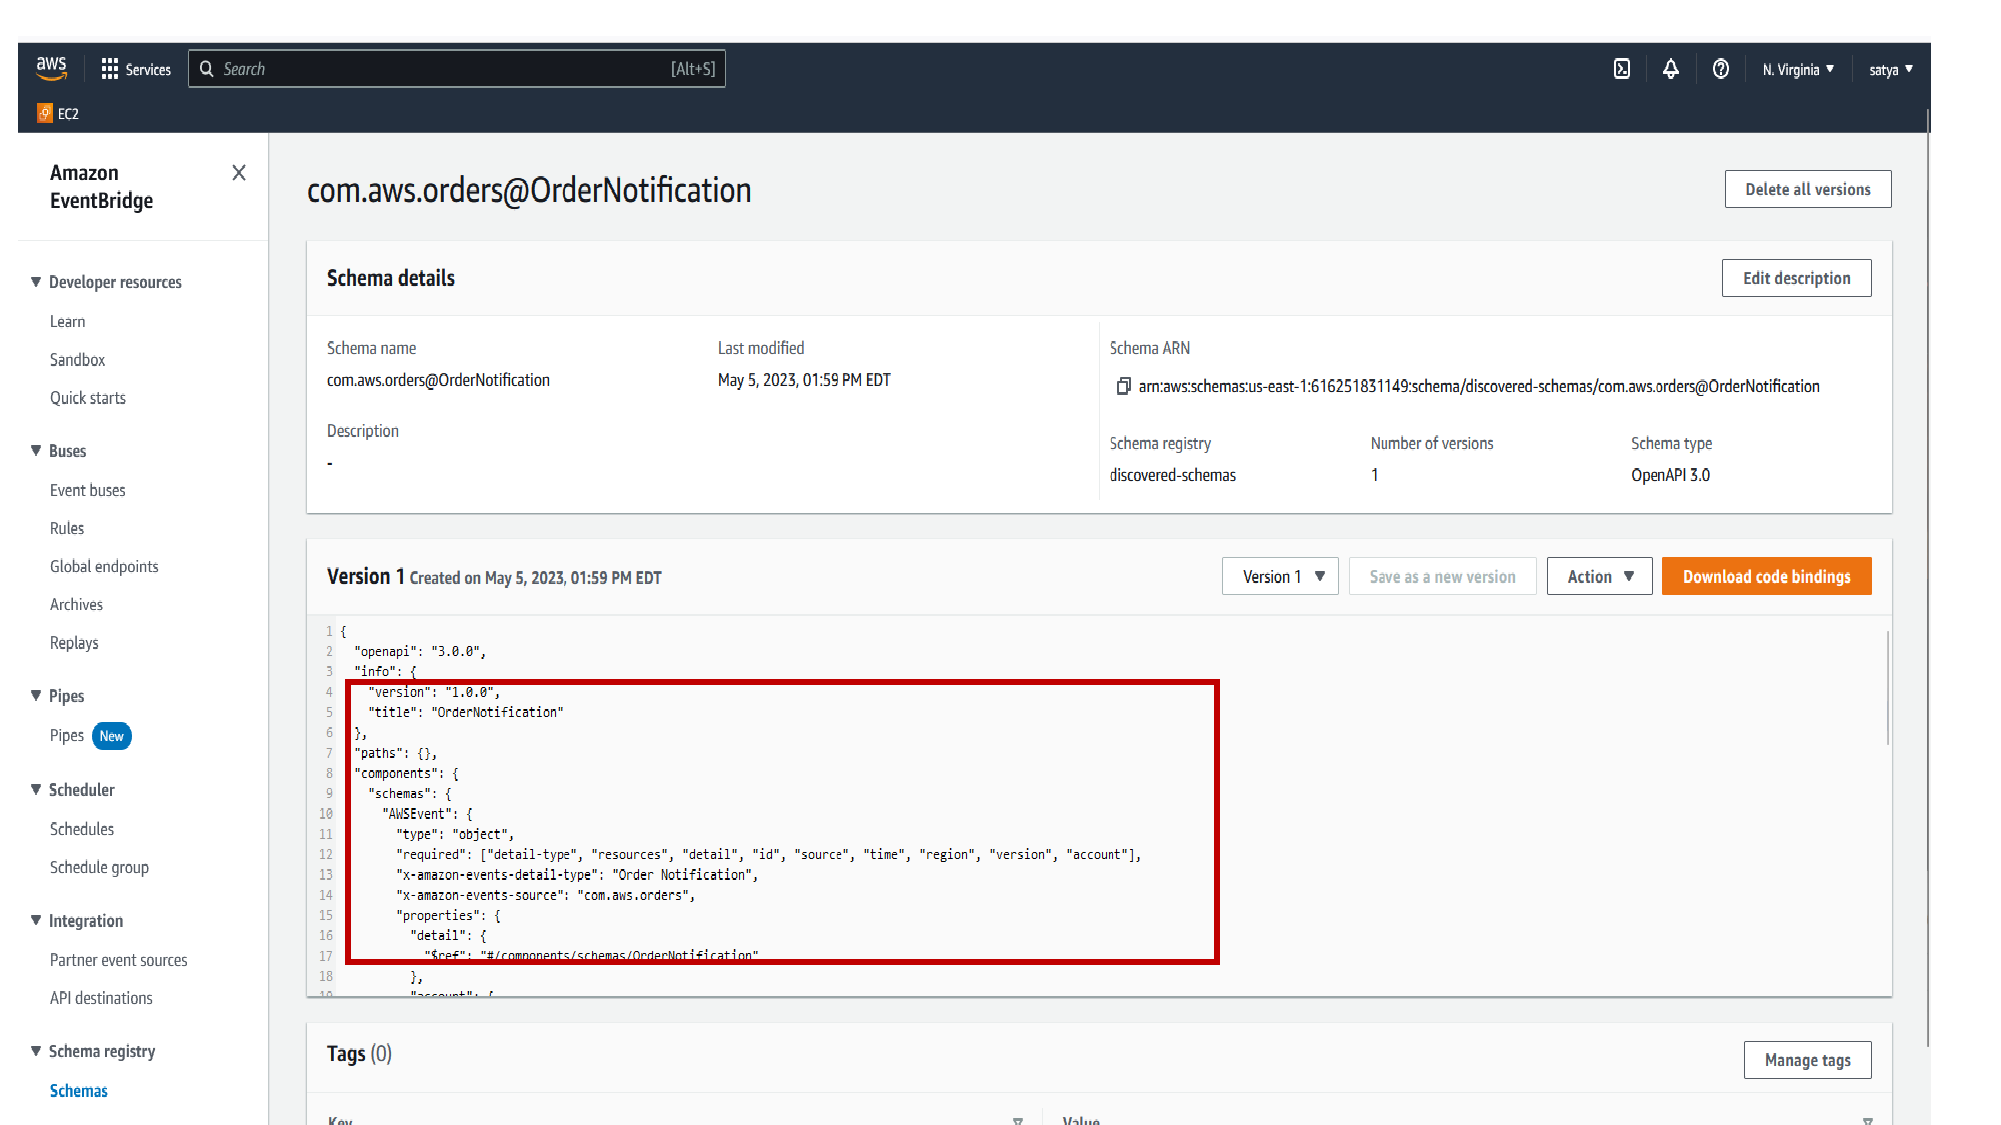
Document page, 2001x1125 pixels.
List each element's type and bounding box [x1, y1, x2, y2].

list [18, 36, 1931, 1125]
